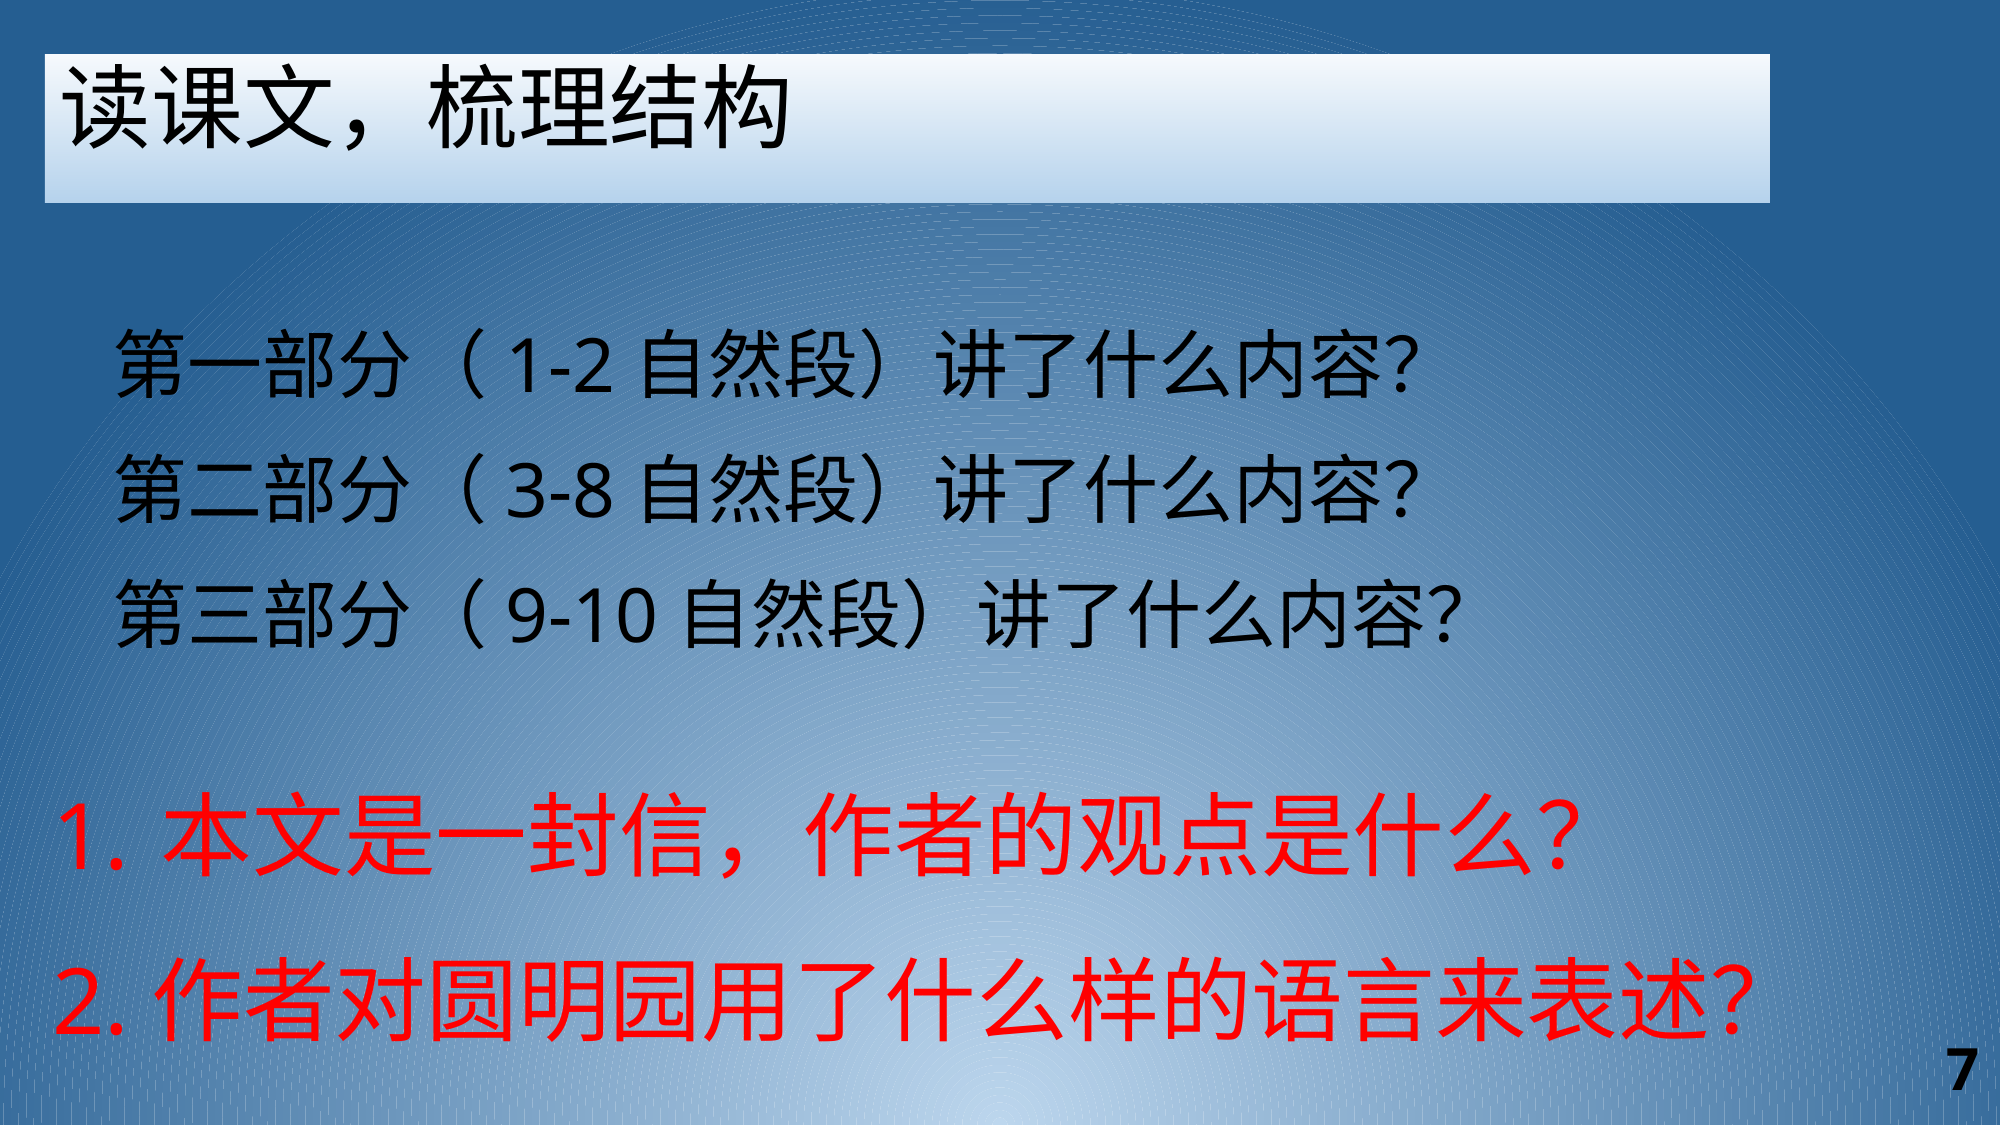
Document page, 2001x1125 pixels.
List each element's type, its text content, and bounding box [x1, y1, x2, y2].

text_box 1. 本文是一封信，作者的观点是什么？ 2.作者对圆明园用了什么样的语言来表述？ [37, 715, 1818, 1060]
text_box 7 [1931, 1024, 1994, 1110]
text_box 读课文，梳理结构 [44, 54, 1770, 203]
text_box 第一部分（1-2自然段）讲了什么内容？ 第二部分（3-8自然段）讲了什么内容？ 第三部分（9-10自然段）讲了什么内容？ [97, 309, 1517, 665]
